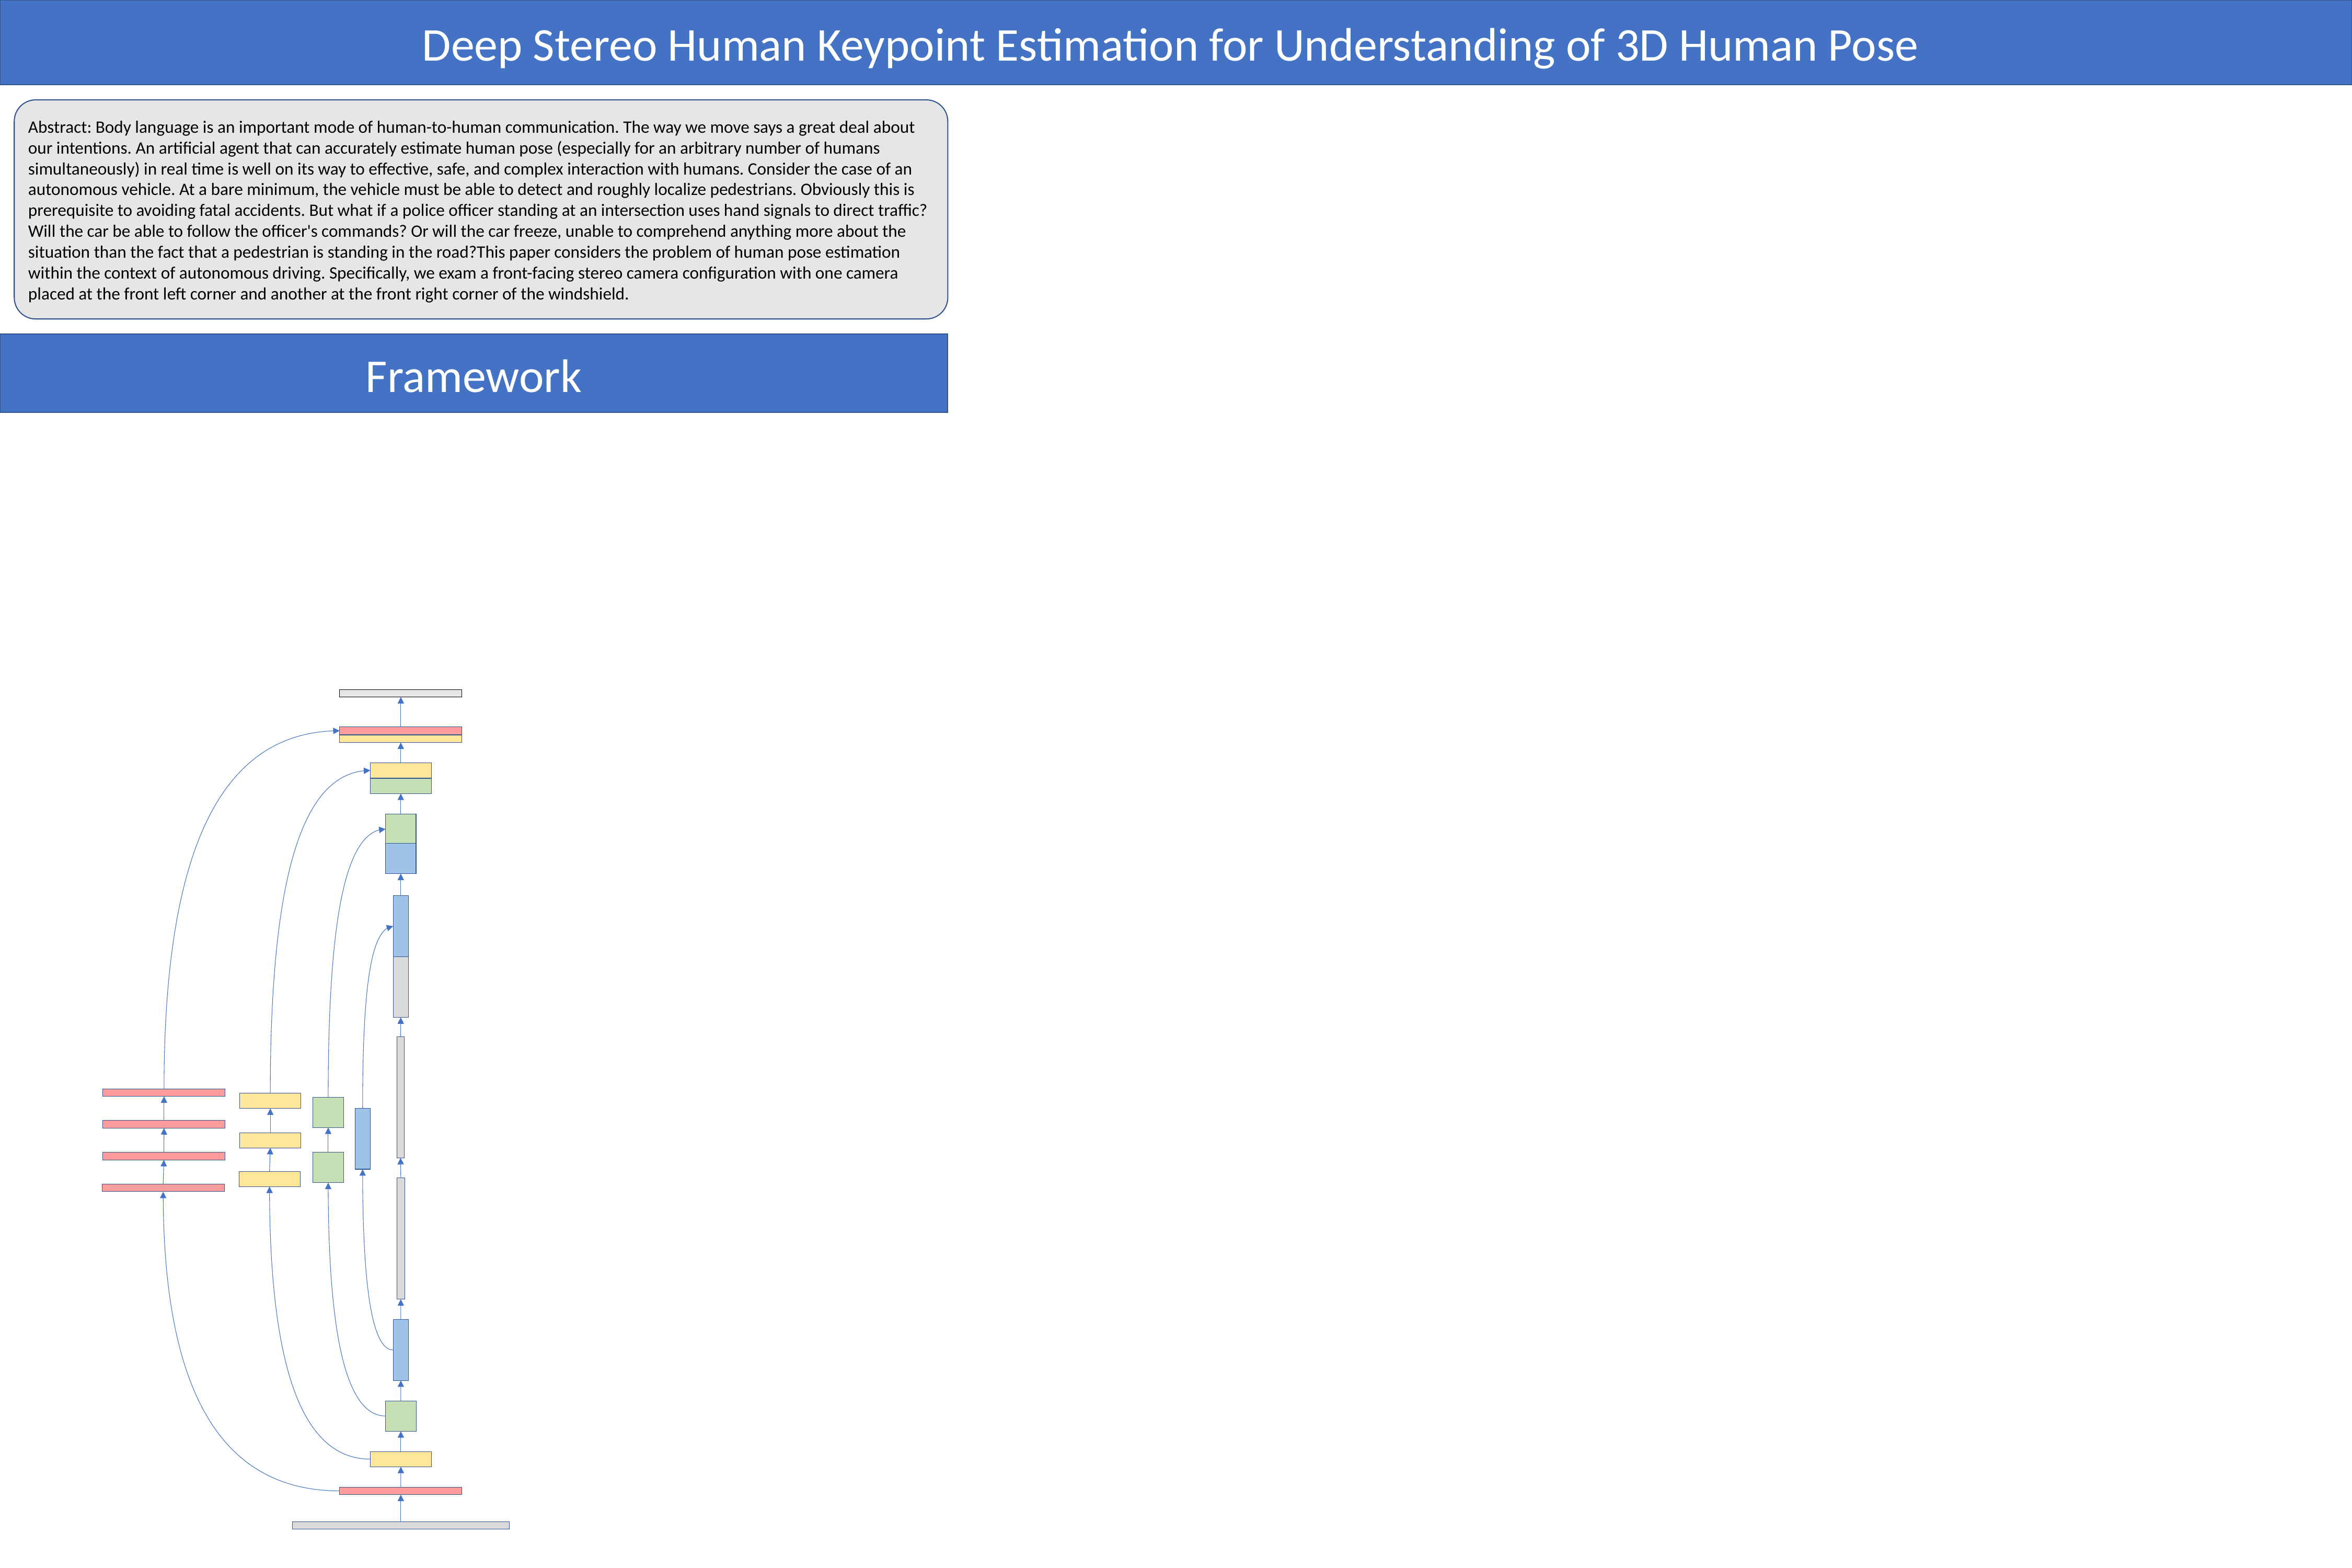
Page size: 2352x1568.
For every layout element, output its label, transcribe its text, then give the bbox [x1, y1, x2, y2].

text_box Abstract: Body language is an important mode of human-to-human communication. The way we move says a great deal about our intentions. An artificial agent that can accurately estimate human pose (especially for an arbitrary number of humans simultaneously) in real time is well on its way to effective, safe, and complex interaction with humans. Consider the case of an autonomous vehicle. At a bare minimum, the vehicle must be able to detect and roughly localize pedestrians. Obviously this is prerequisite to avoiding fatal accidents. But what if a police officer standing at an intersection uses hand signals to direct traffic? Will the car be able to follow the officer's commands? Or will the car freeze, unable to comprehend anything more about the situation than the fact that a pedestrian is standing in the road?This paper considers the problem of human pose estimation within the context of autonomous driving. Specifically, we exam a front-facing stereo camera configuration with one camera placed at the front left corner and another at the front right corner of the windshield. [14, 99, 949, 320]
text_box Framework [0, 333, 948, 413]
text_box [102, 689, 510, 1529]
text_box Deep Stereo Human Keypoint Estimation for Understanding of 3D Human Pose [0, 0, 2352, 85]
